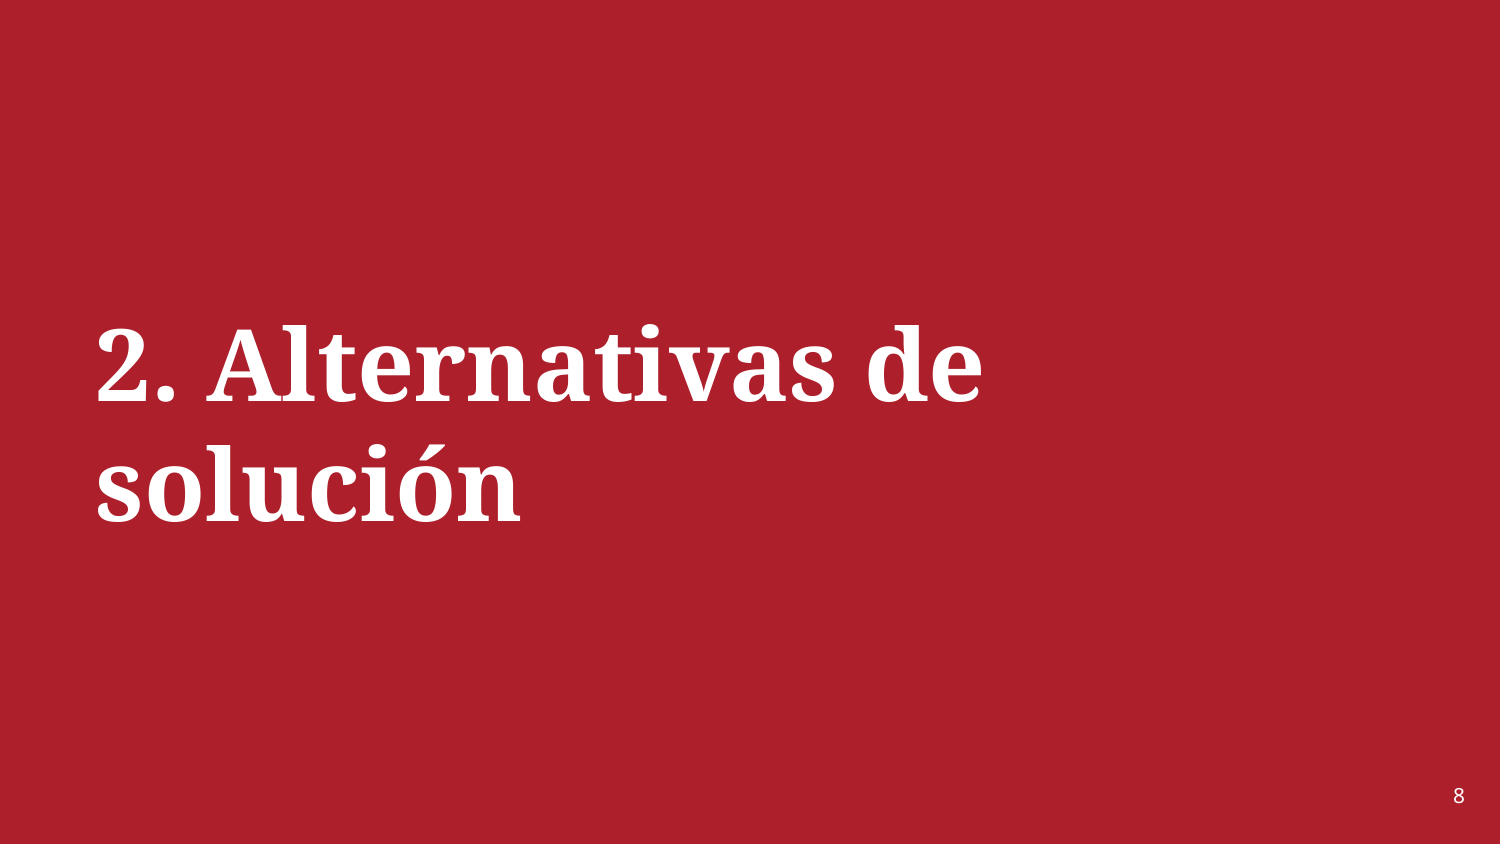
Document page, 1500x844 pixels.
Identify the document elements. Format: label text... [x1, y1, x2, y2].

slide_number 8 [1389, 764, 1480, 830]
title 2. Alternativas de solución [80, 86, 1013, 758]
